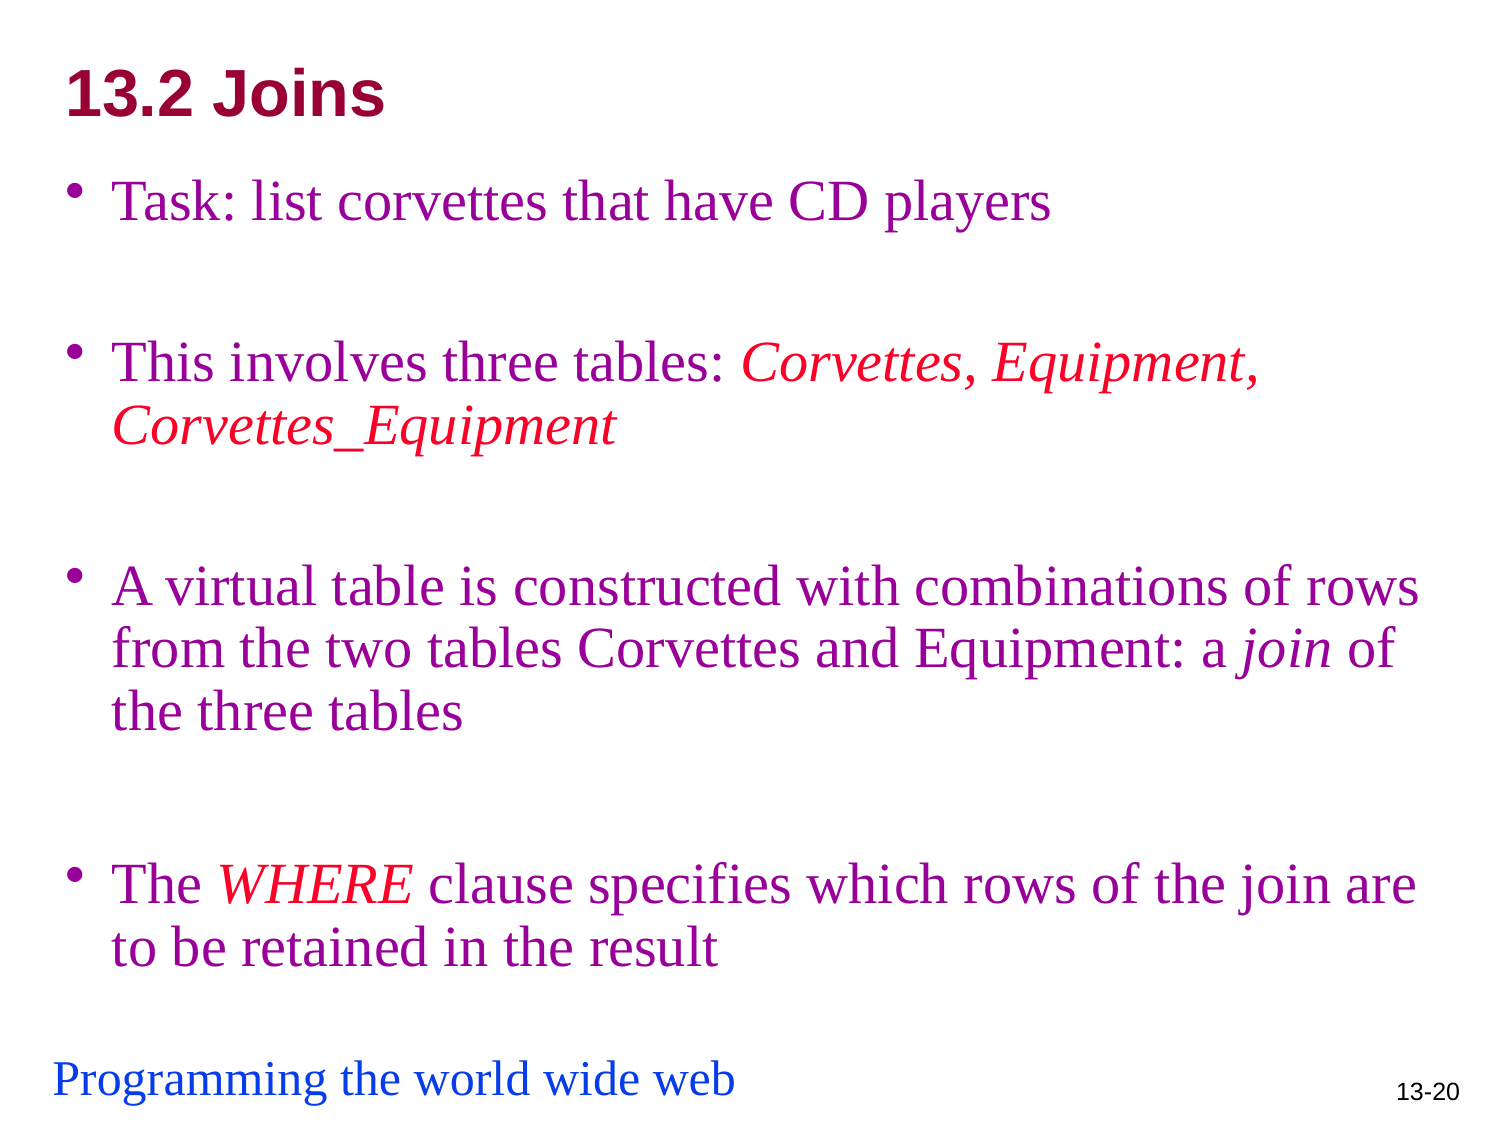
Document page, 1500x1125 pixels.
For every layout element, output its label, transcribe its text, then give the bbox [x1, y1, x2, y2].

list Task: list corvettes that have CD players This involves three tables: Corvettes, Equipment, Corvettes_Equipment A virtual table is constructed with combinations of rows from the two tables Corvettes and Equipment: a join of the three tables The WHERE clause specifies which rows of the join are to be retained in the result [50, 162, 1463, 1025]
title 13.2 Joins [50, 49, 1463, 138]
